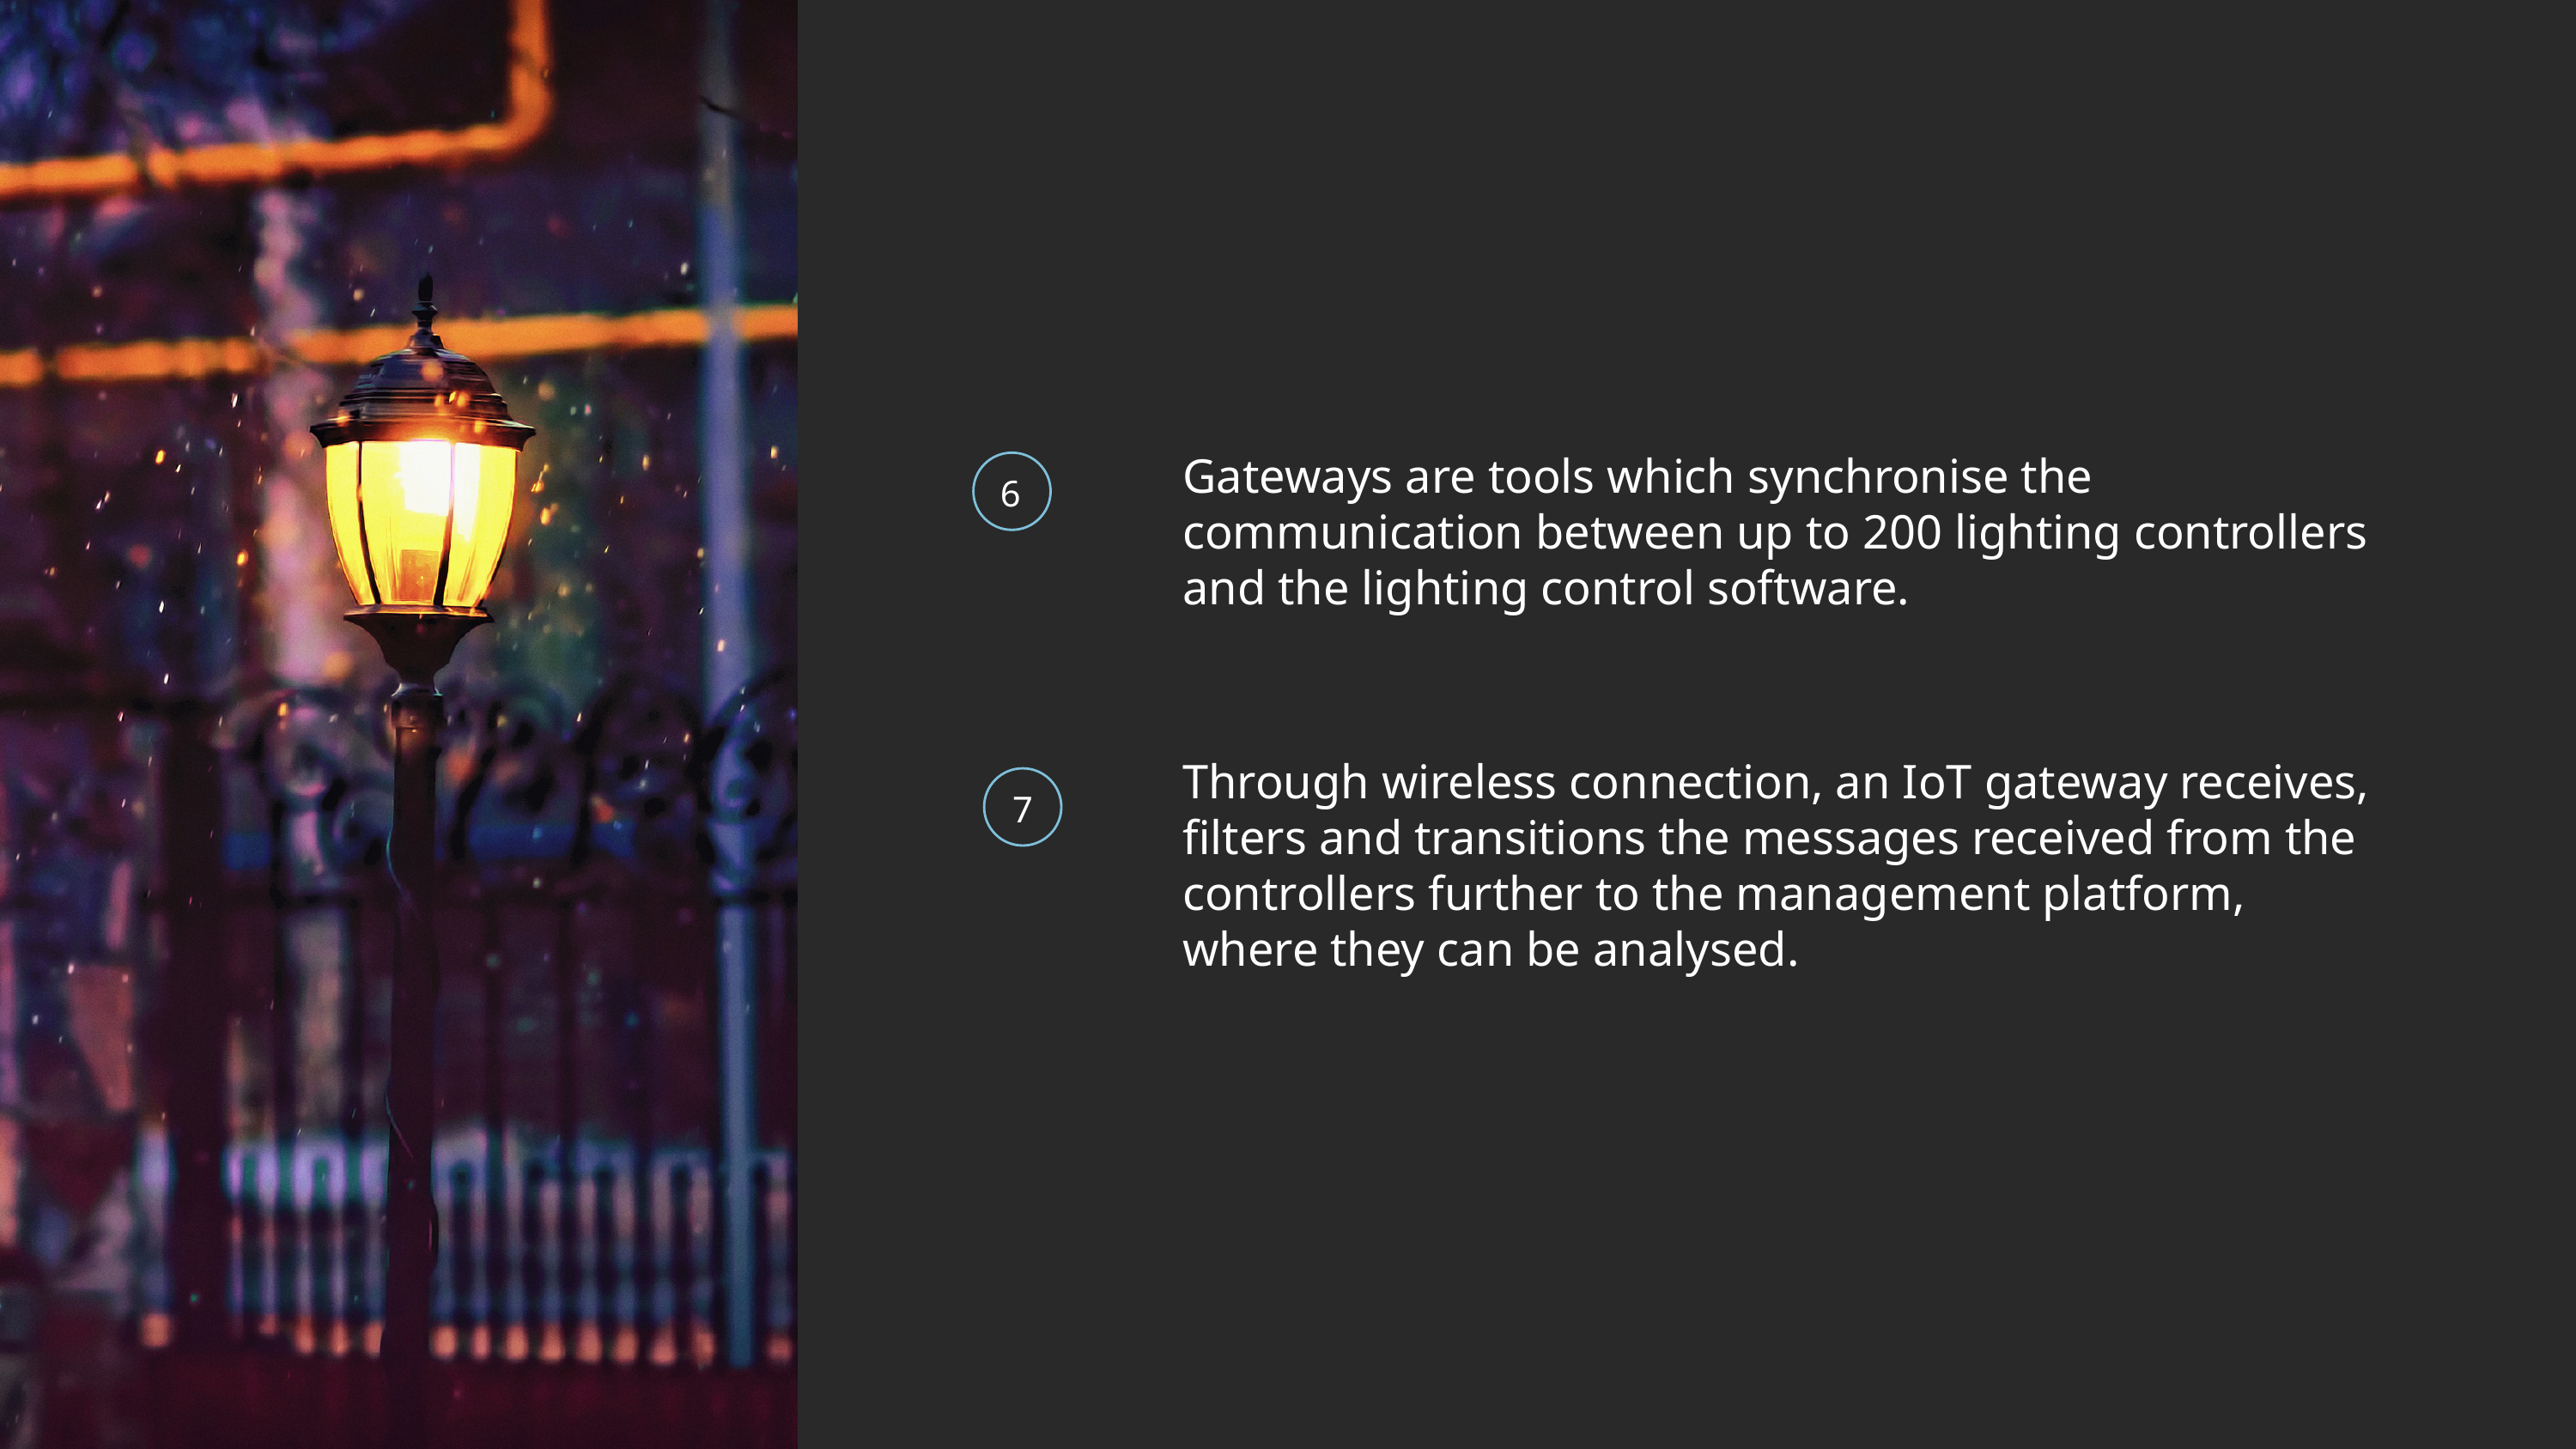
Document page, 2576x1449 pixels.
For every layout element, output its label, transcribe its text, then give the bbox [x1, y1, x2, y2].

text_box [971, 451, 1053, 531]
text_box Gateways are tools which synchronise the communication between up to 200 lighting controllers and the lighting control software. [1170, 440, 2447, 621]
text_box Through wireless connection, an IoT gateway receives, filters and transitions the messages received from the controllers further to the management platform, where they can be analysed. [1170, 745, 2404, 982]
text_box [982, 767, 1063, 847]
picture [0, 0, 798, 1449]
